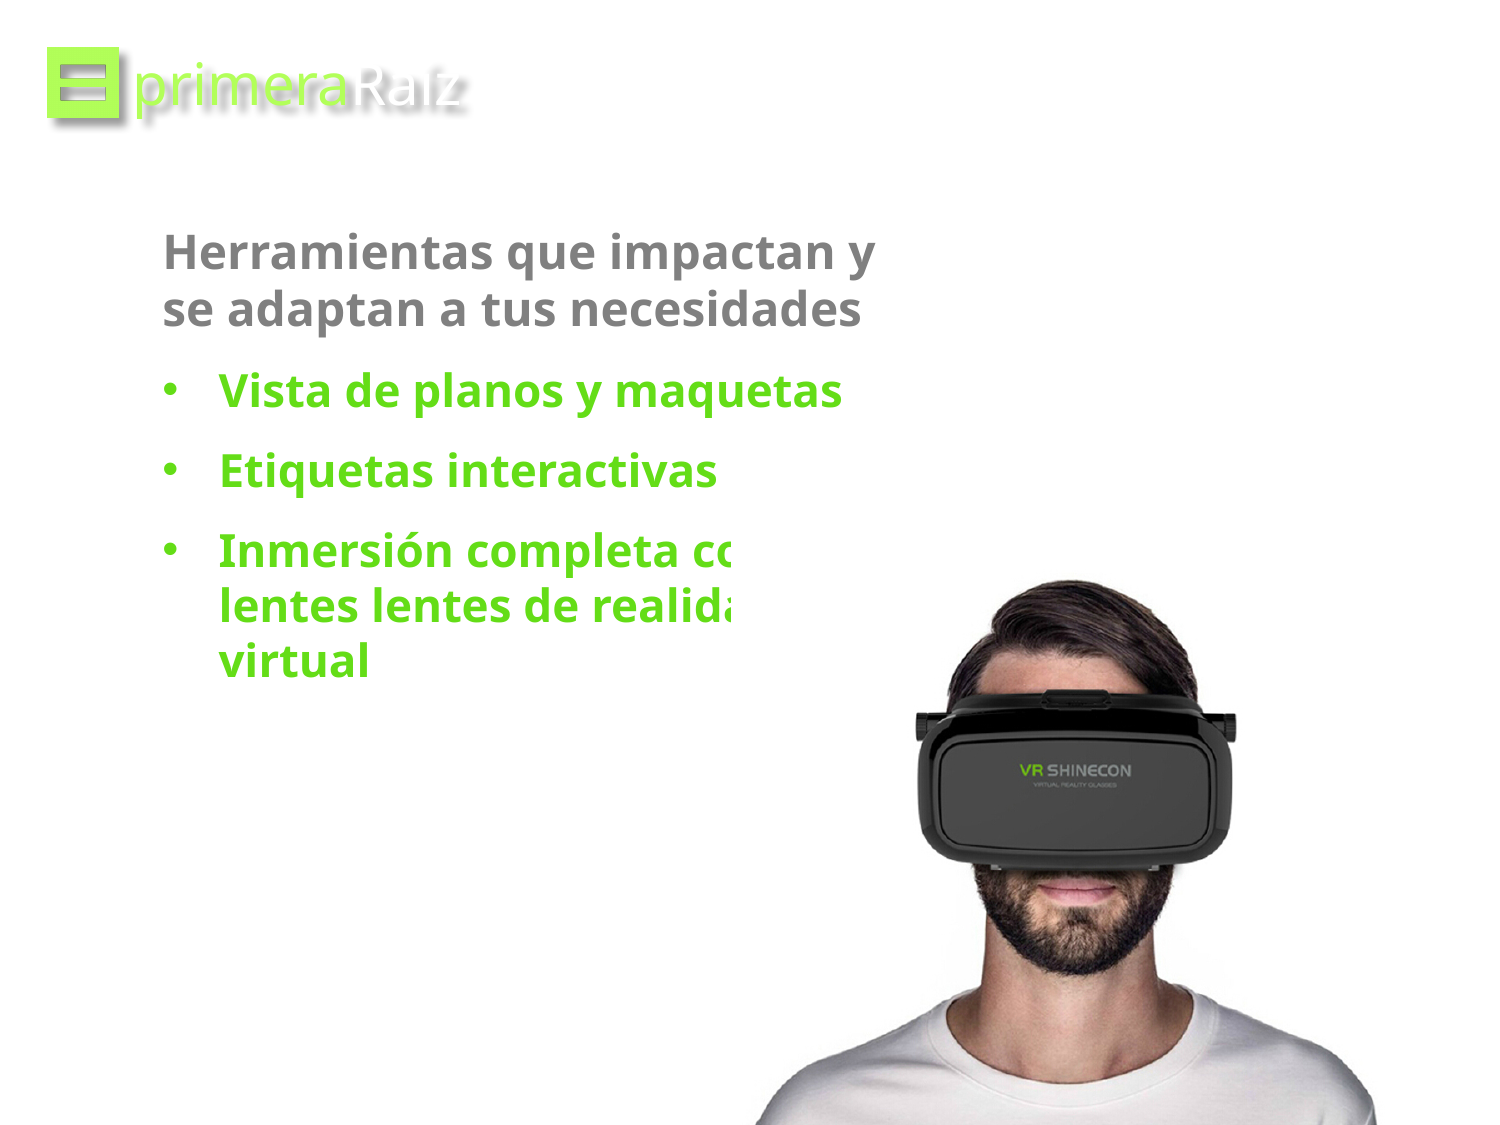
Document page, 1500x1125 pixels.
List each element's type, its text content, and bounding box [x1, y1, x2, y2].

text_box primeraRaíz [118, 39, 622, 125]
text_box Herramientas que impactan y se adaptan a tus necesidades Vista de planos y maquetas Etiquetas interactivas Inmersión completa con lentes lentes de realidad virtual [132, 206, 916, 701]
picture [731, 458, 1398, 1125]
picture [47, 47, 119, 119]
